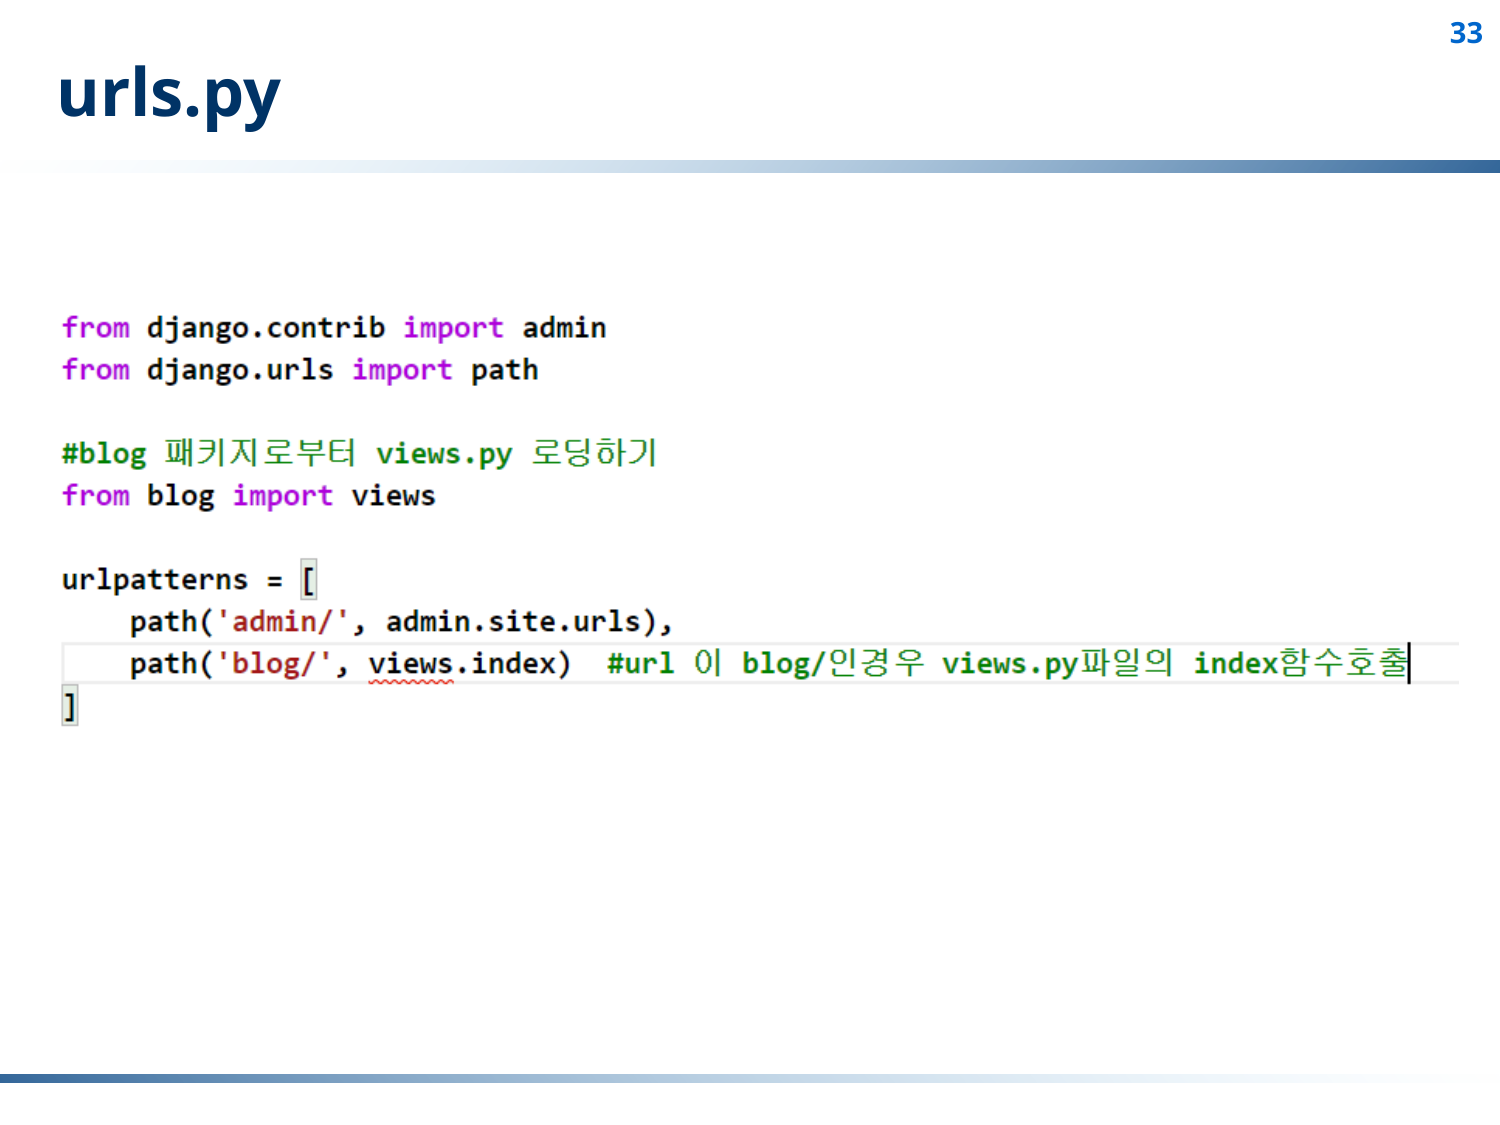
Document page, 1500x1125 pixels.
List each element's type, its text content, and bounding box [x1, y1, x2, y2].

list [40, 302, 1459, 745]
title urls.py [41, 19, 1424, 161]
